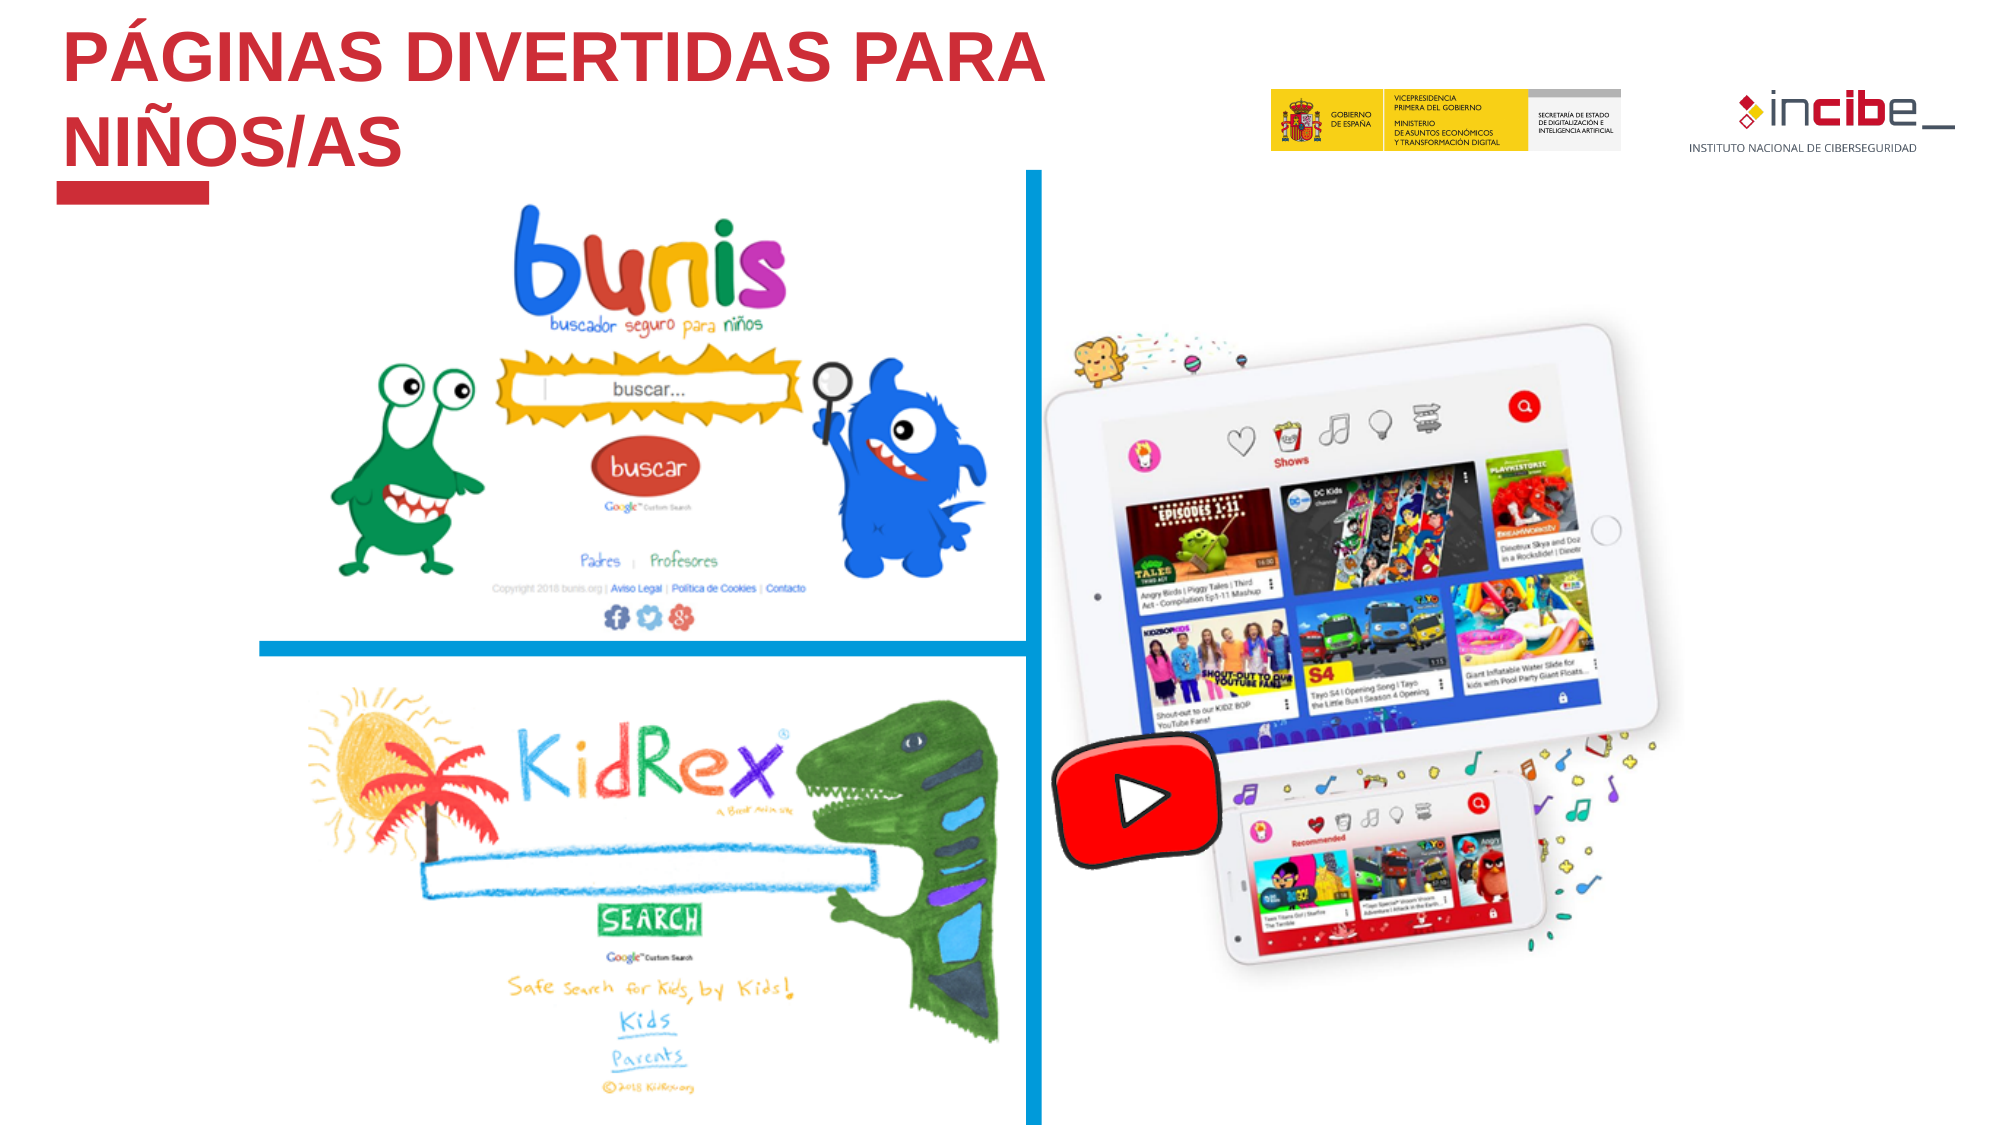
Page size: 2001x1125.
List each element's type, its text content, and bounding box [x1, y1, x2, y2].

picture [291, 657, 1025, 1114]
picture [291, 181, 1025, 640]
list PÁGINAS DIVERTIDAS PARA NIÑOS/AS [56, 10, 1176, 158]
picture [1271, 89, 1621, 151]
picture [1042, 181, 1699, 1114]
text_box [1026, 169, 1042, 181]
text_box [1026, 1114, 1042, 1125]
picture [1690, 90, 1955, 152]
text_box [259, 640, 291, 657]
